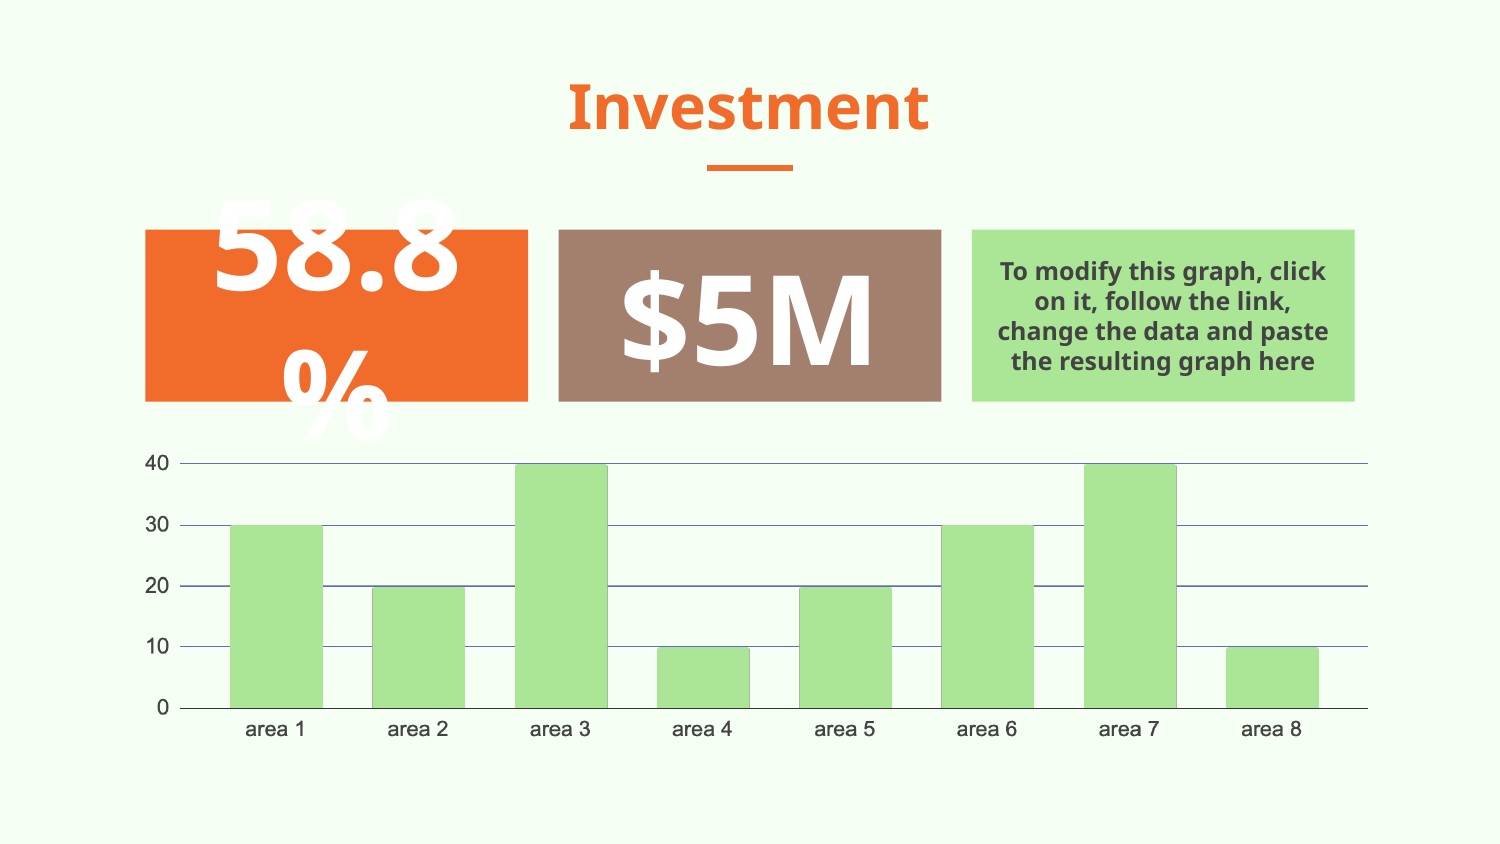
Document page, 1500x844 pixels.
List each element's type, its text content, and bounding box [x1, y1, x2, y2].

text_box 58.8 % [145, 229, 529, 402]
title Investment [130, 33, 1370, 157]
picture [116, 437, 1383, 756]
text_box $5M [558, 229, 942, 402]
text_box To modify this graph, click on it, follow the link, change the data and paste the resulting graph here [971, 229, 1355, 402]
